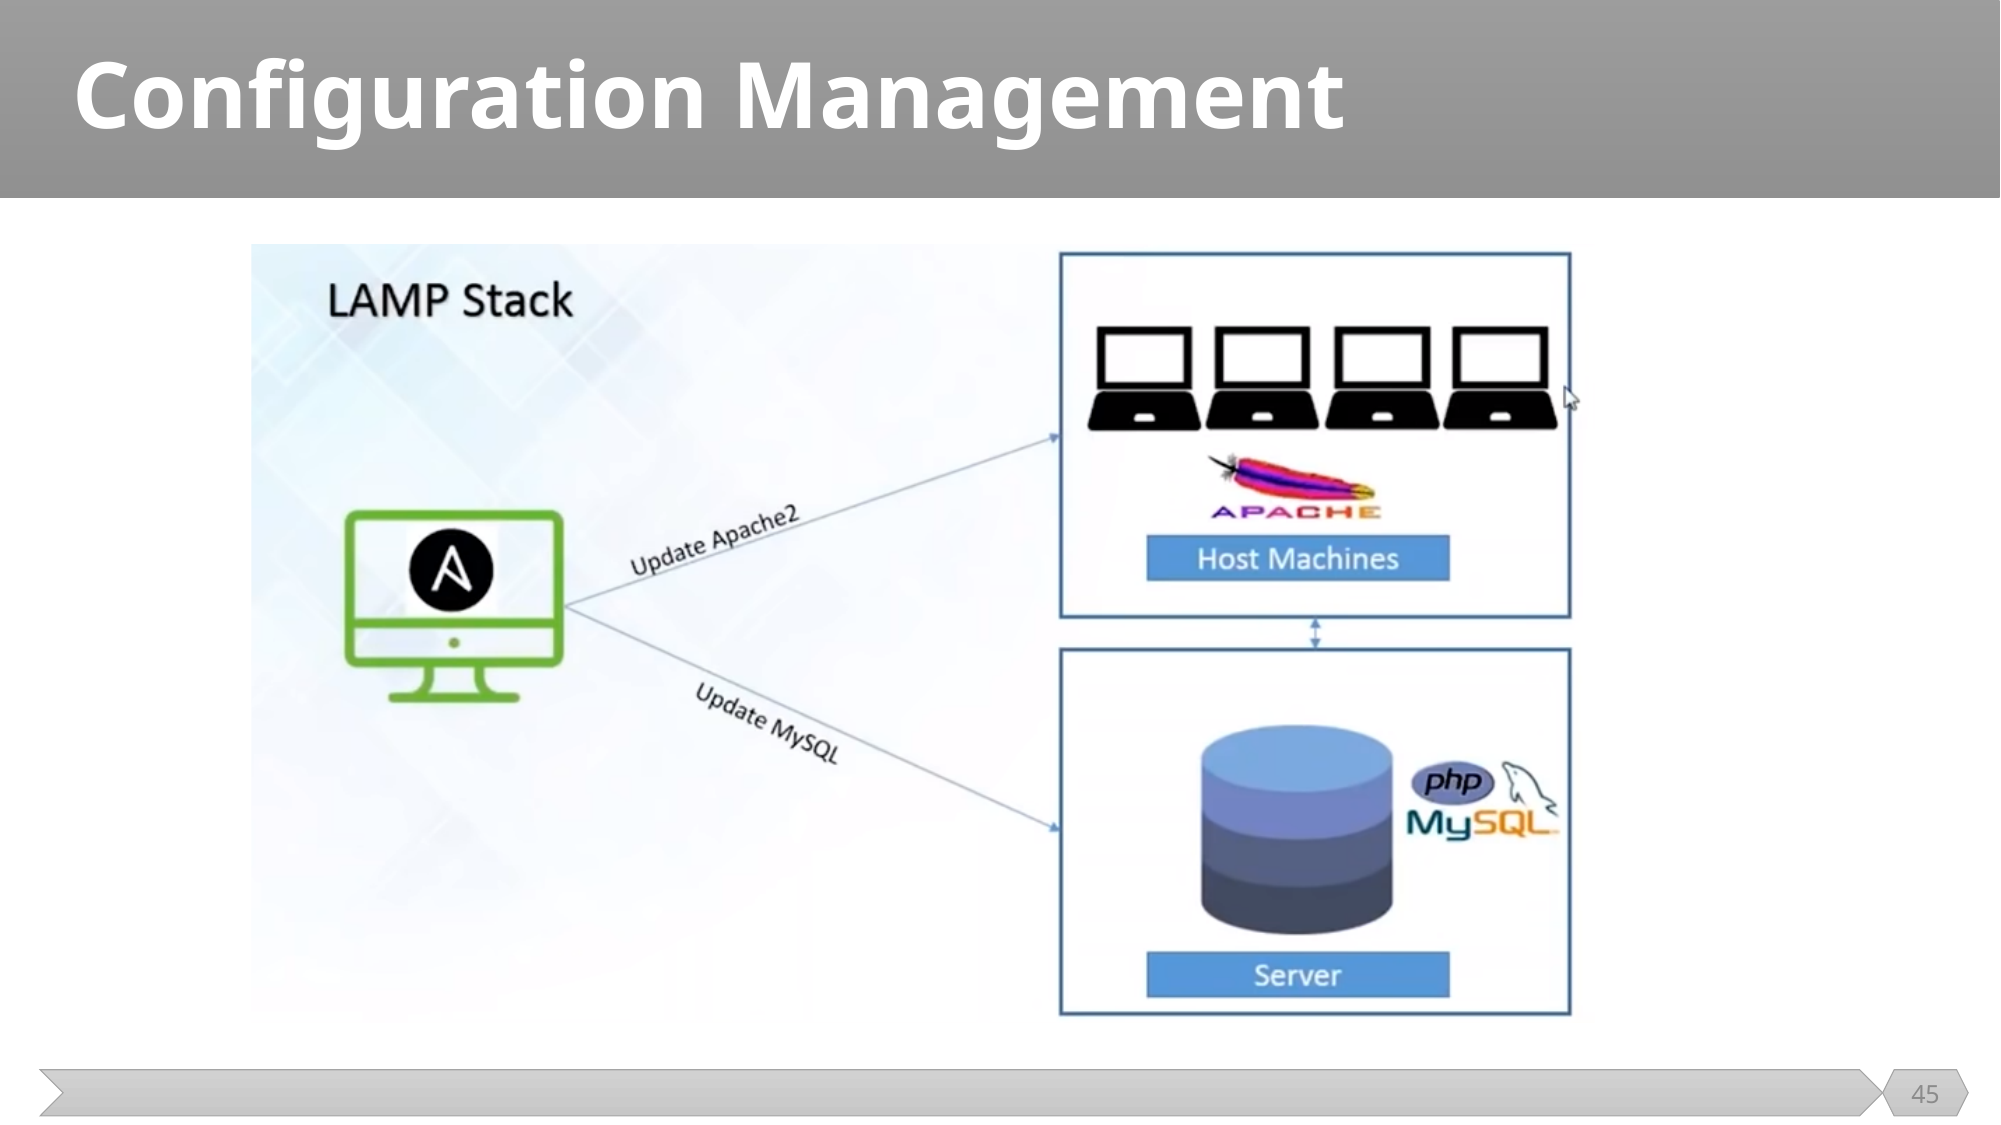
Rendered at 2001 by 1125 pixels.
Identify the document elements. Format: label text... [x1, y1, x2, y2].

title Configuration Management [56, 0, 1969, 199]
picture [251, 244, 1595, 1023]
slide_number 45 [1882, 1065, 1969, 1125]
